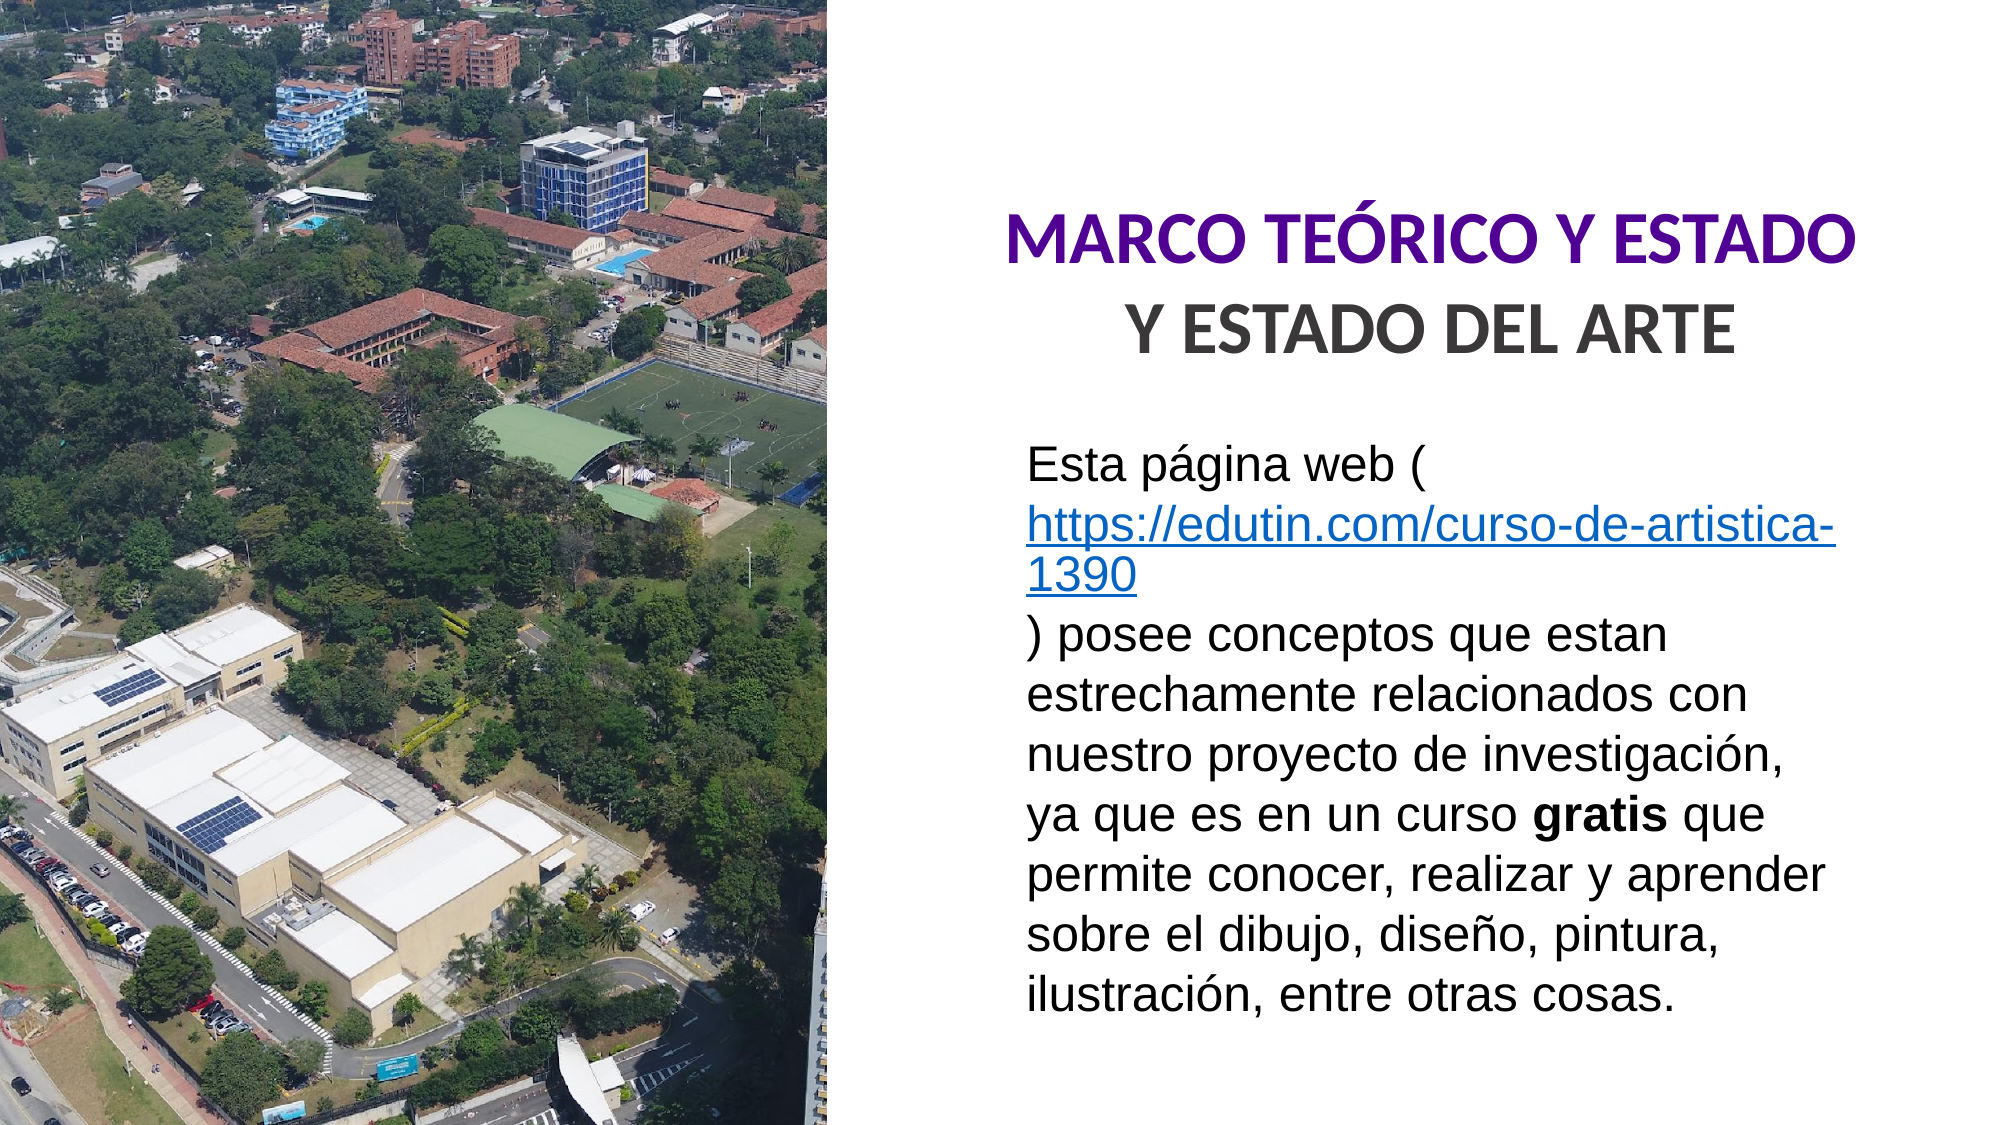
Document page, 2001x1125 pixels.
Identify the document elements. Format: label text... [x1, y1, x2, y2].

picture [0, 0, 2001, 1125]
text_box MARCO TEÓRICO Y ESTADO Y ESTADO DEL ARTE [971, 181, 1892, 422]
text_box Esta página web (https://edutin.com/curso-de-artistica-1390) posee conceptos que estan estrechamente relacionados con nuestro proyecto de investigación, ya que es en un curso gratis que permite conocer, realizar y aprender sobre el dibujo, diseño, pintura, ilustración, entre otras cosas. [1011, 423, 1852, 979]
